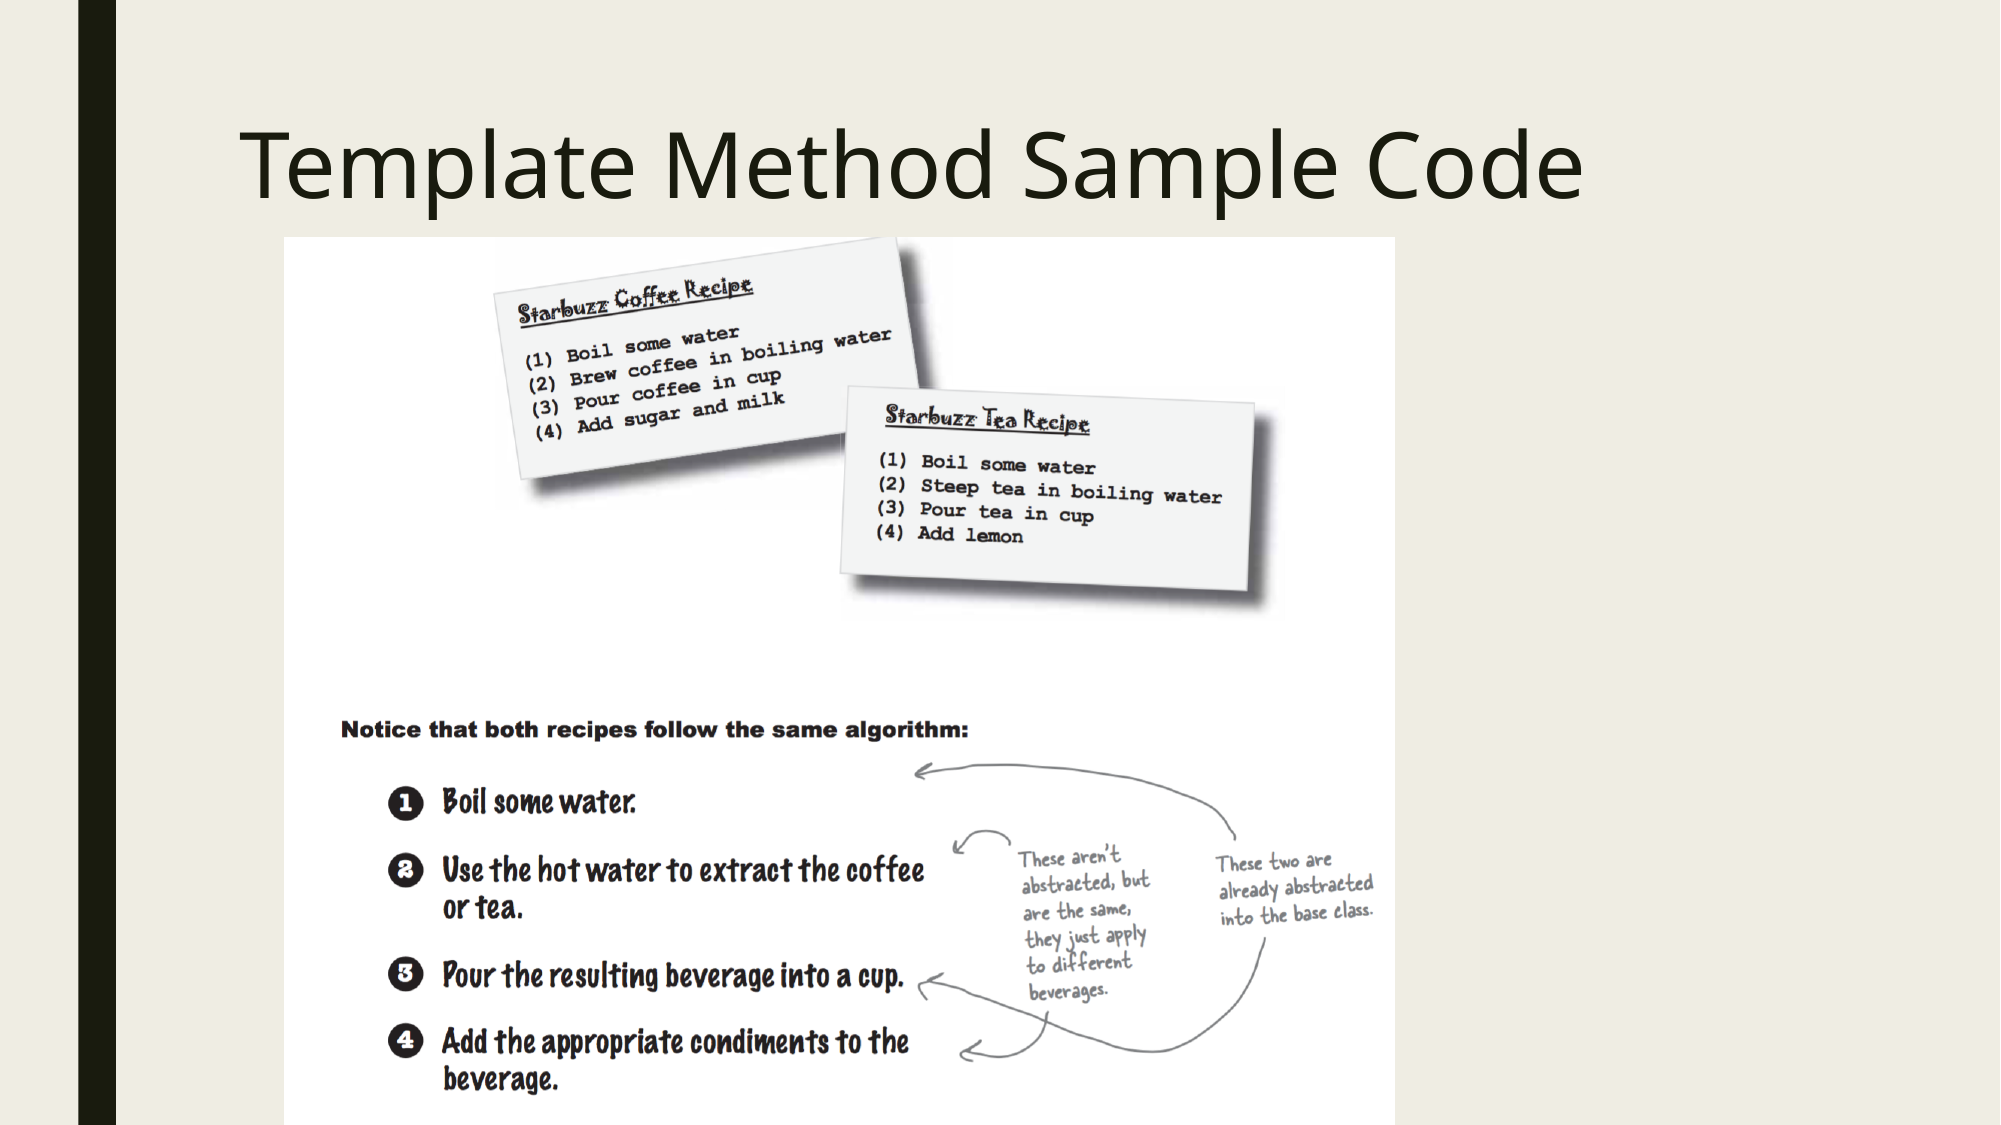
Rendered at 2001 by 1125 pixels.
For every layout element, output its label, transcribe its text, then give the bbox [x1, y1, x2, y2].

picture [284, 237, 1395, 1125]
text_box Template Method Sample Code [224, 112, 1800, 357]
